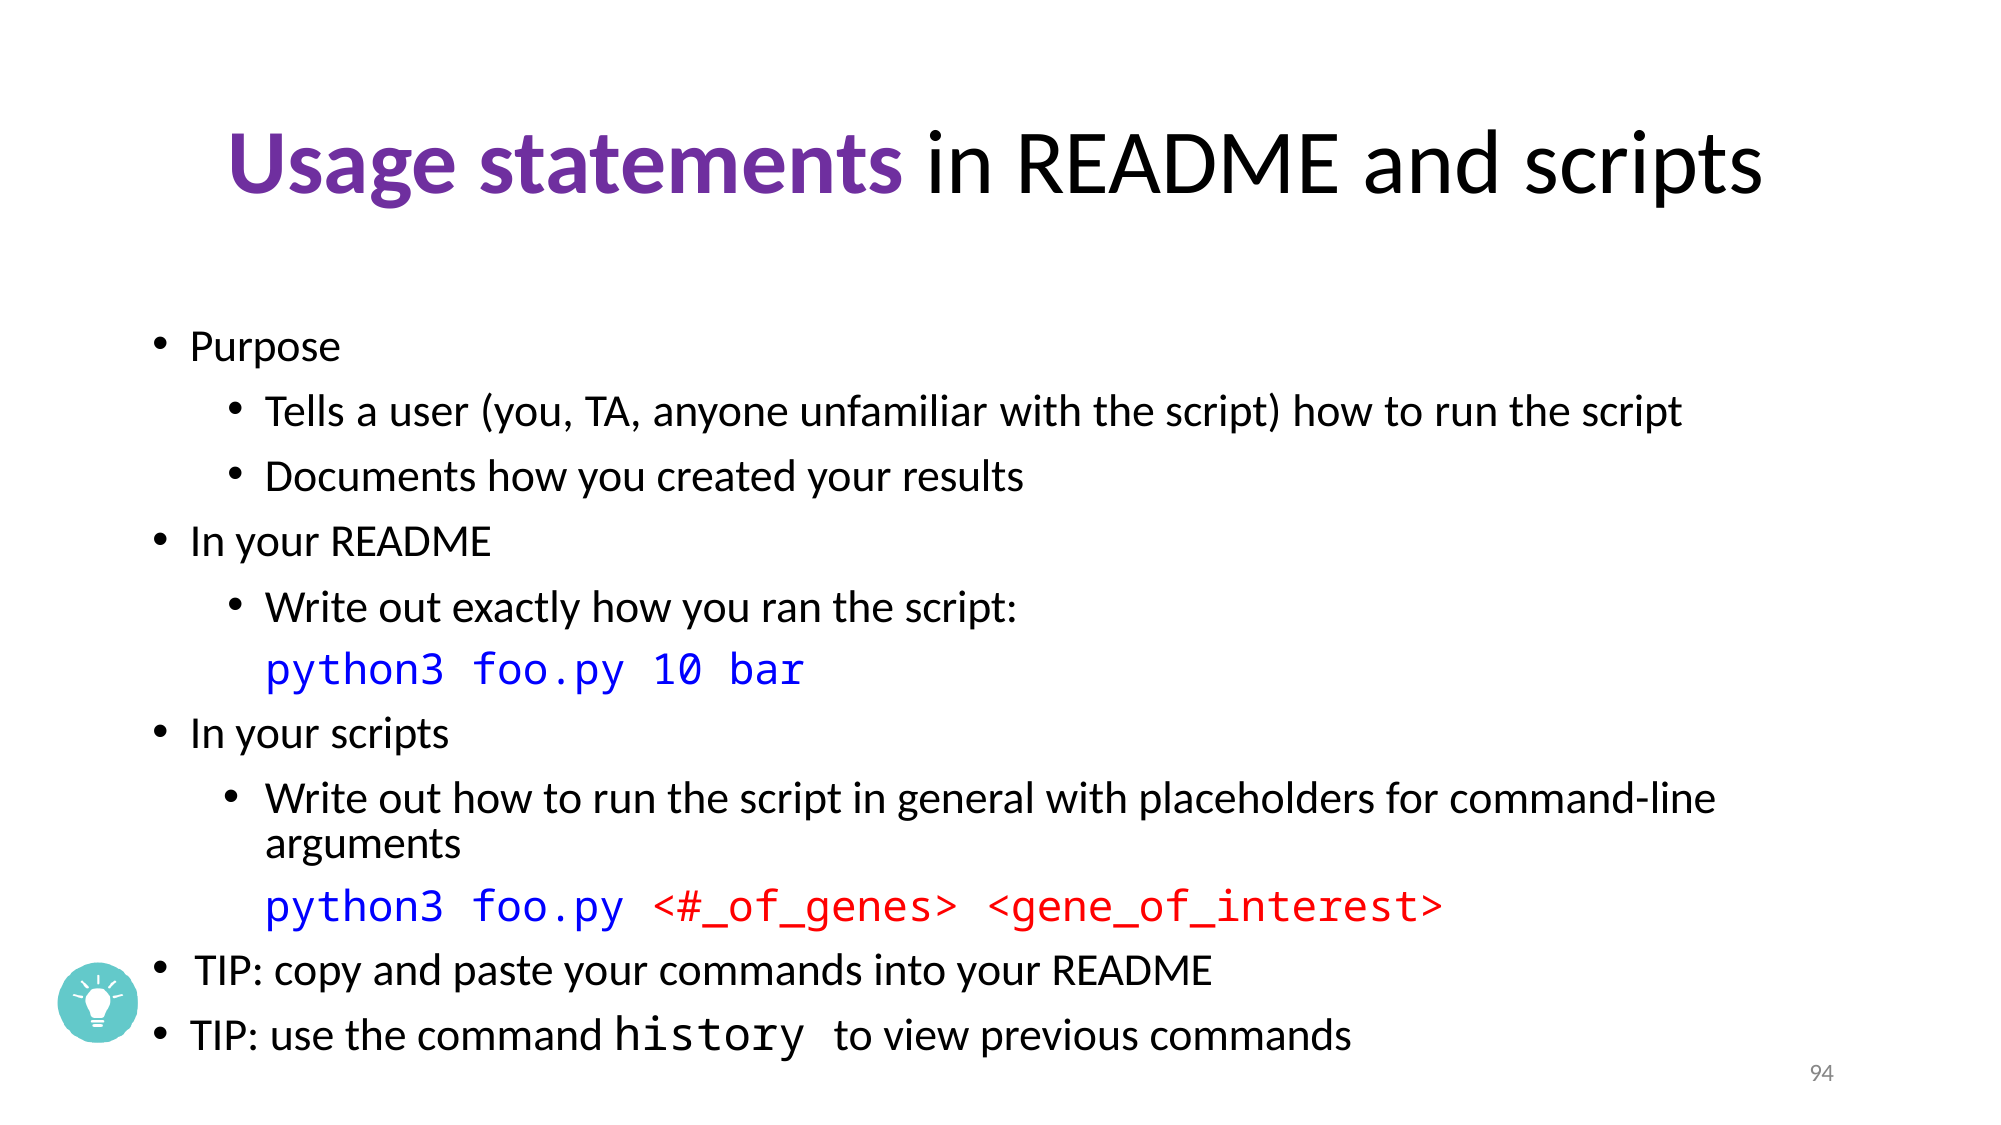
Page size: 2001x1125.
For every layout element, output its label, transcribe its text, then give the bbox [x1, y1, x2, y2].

text_box Purpose Tells a user (you, TA, anyone unfamiliar with the script) how to run the script Documents how you created your results In your README Write out exactly how you ran the script: python3 foo.py 10 bar In your scripts Write out how to run the script in general with placeholders for command-line arguments python3 foo.py <#_of_genes> <gene_of_interest> TIP: copy and paste your commands into your README TIP: use the command history to view previous commands [150, 303, 1741, 1060]
slide_number 94 [1803, 1060, 1856, 1125]
picture [57, 962, 138, 1044]
title Usage statements in README and scripts [150, 50, 1915, 291]
